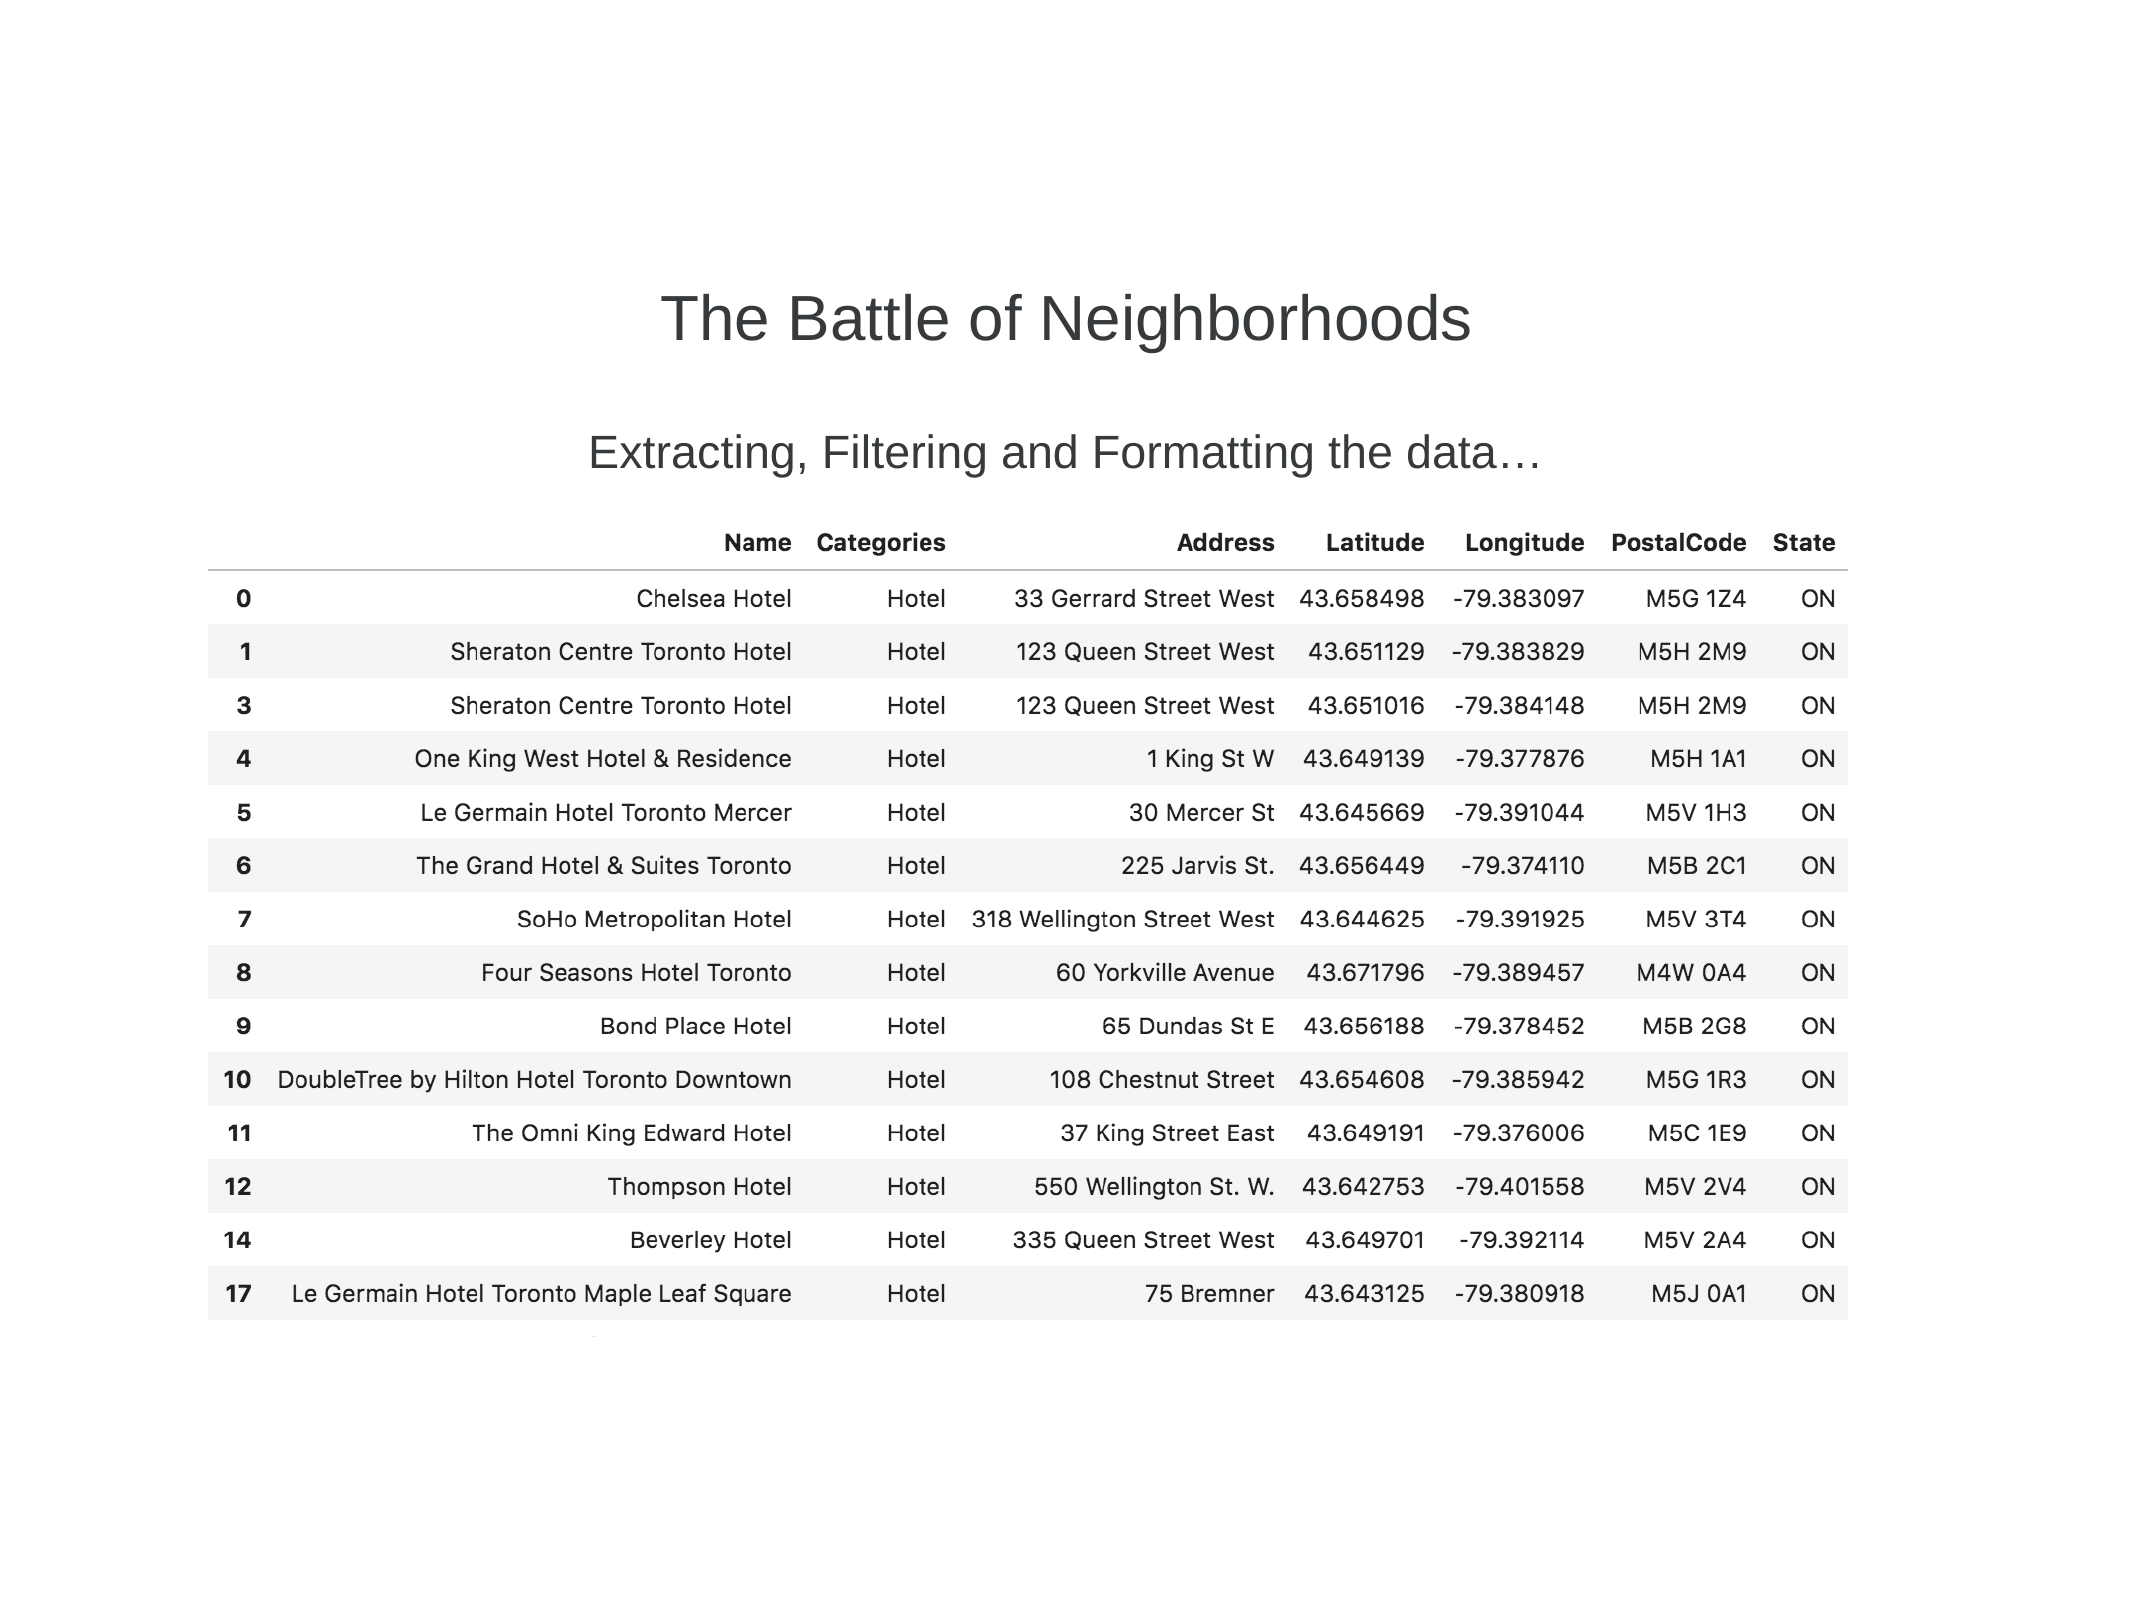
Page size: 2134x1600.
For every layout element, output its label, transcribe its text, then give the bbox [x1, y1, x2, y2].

text_box Extracting, Filtering and Formatting the data… [208, 361, 1925, 487]
picture [208, 515, 1909, 1337]
subtitle The Battle of Neighborhoods [207, 196, 1926, 359]
text_box The extracted data needed to be formatted to ensure we get distinct categories to filter the data from. Once the data was filtered, it was easier to format the same by removing undesired columns and grouping based on categories. [208, 515, 1925, 1577]
